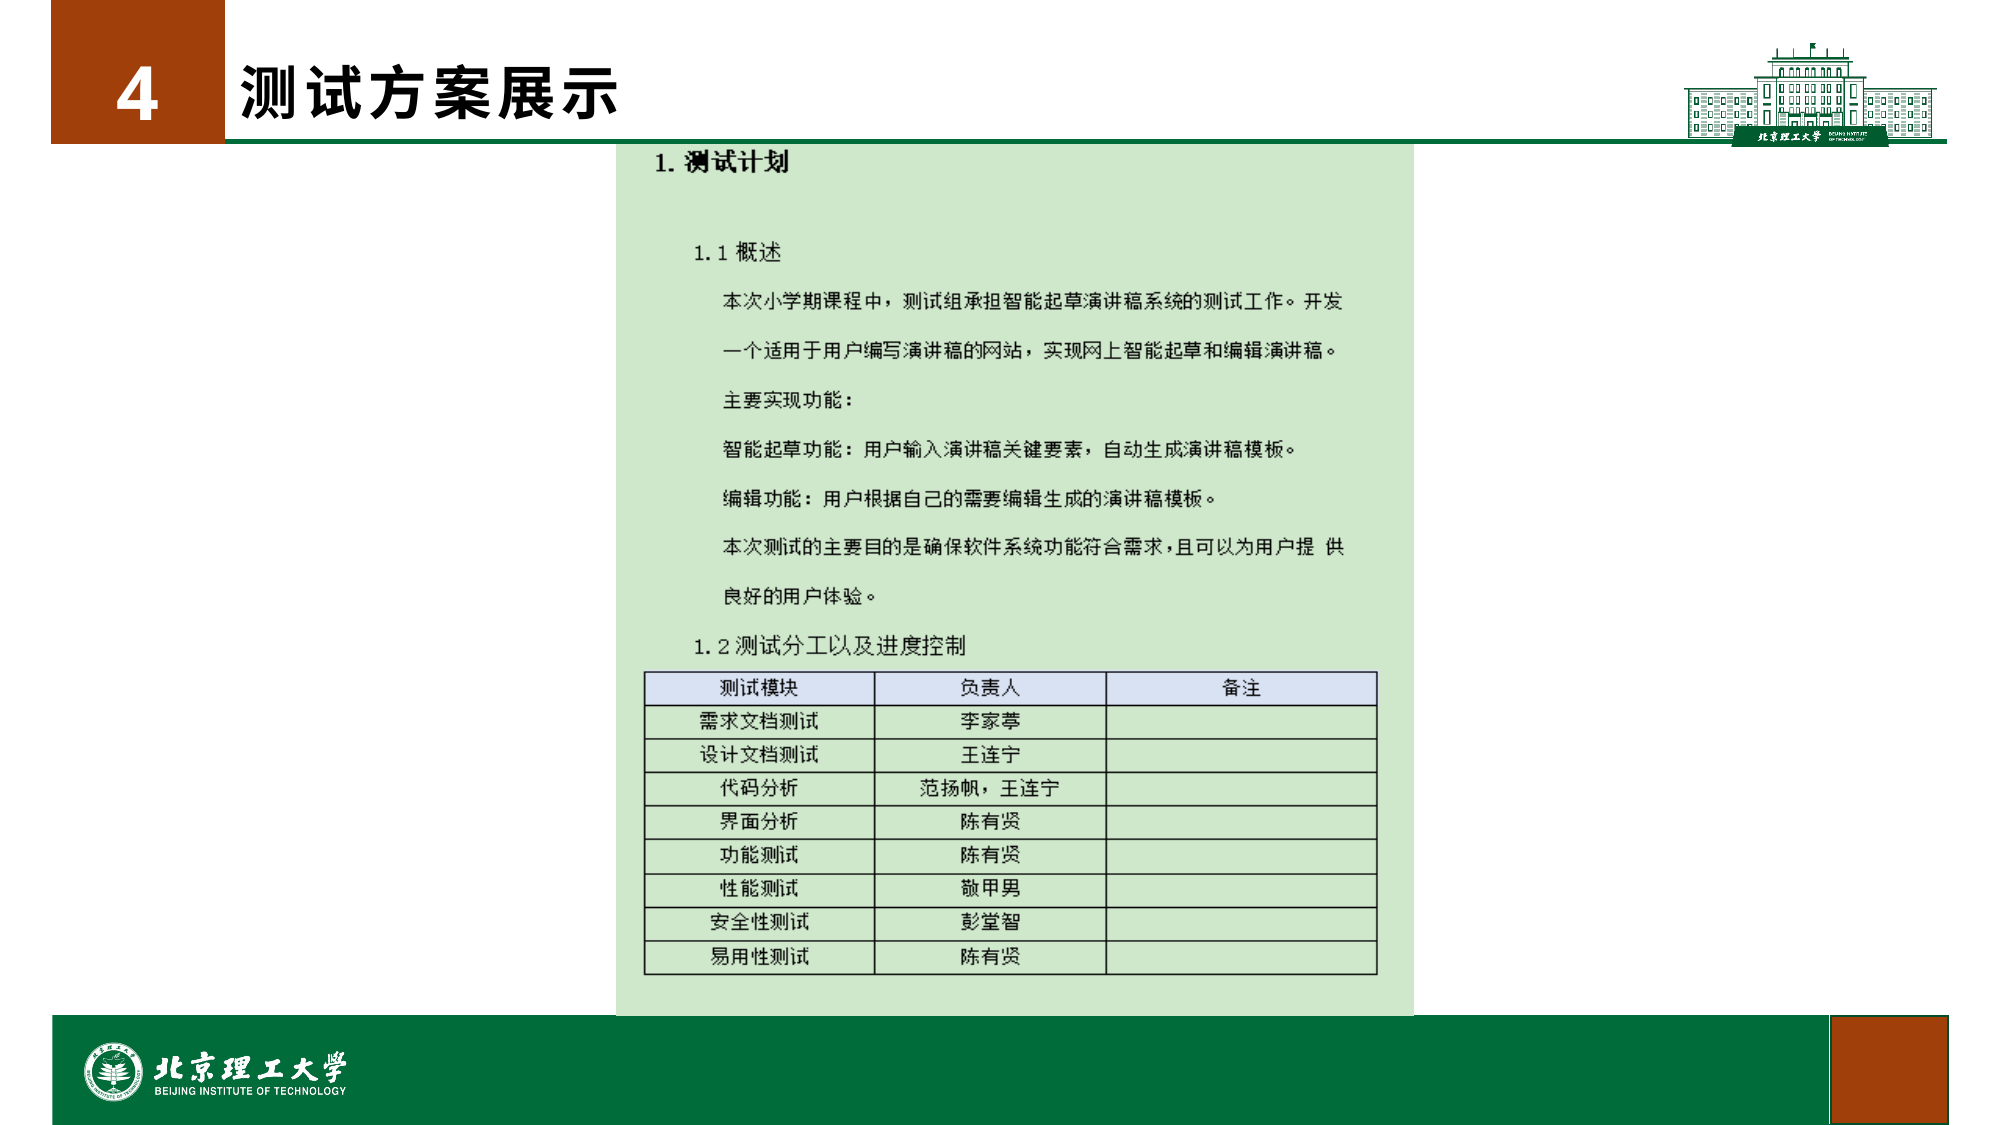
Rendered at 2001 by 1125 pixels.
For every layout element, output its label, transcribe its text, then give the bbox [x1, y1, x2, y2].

title 测试方案展示 [224, 56, 1643, 136]
picture [616, 144, 1414, 1016]
text_box [1830, 1015, 1949, 1125]
text_box 4 [58, 38, 218, 144]
picture [67, 1028, 366, 1112]
picture [1657, 35, 1963, 149]
